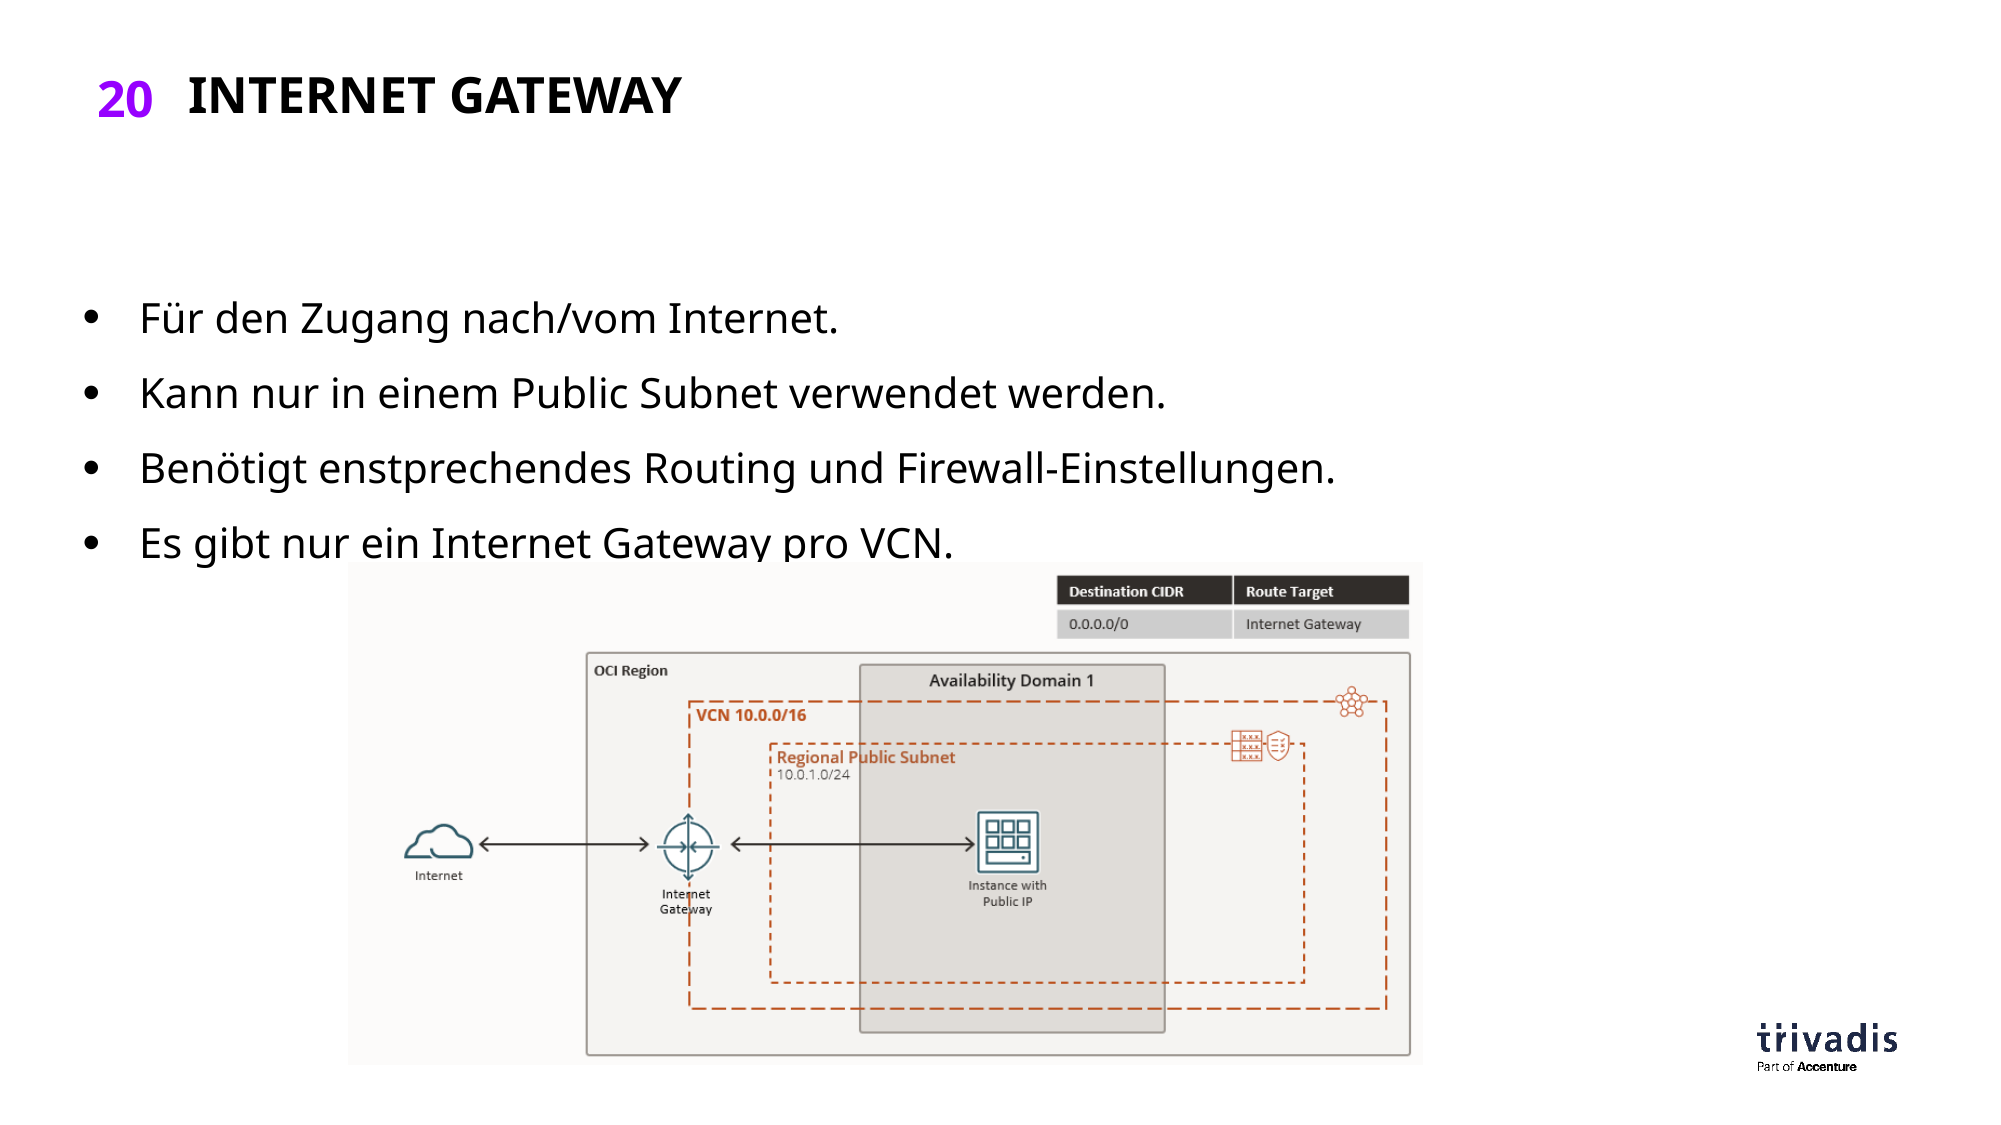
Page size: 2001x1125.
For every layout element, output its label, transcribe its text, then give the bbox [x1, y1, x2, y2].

title Internet GATEWAY [170, 63, 1933, 136]
picture [1757, 1062, 1897, 1071]
list Für den Zugang nach/vom Internet. Kann nur in einem Public Subnet verwendet werden. Benötigt enstprechendes Routing und Firewall-Einstellungen. Es gibt nur ein Internet Gateway pro VCN. [65, 284, 1933, 1062]
picture [348, 562, 1423, 1065]
